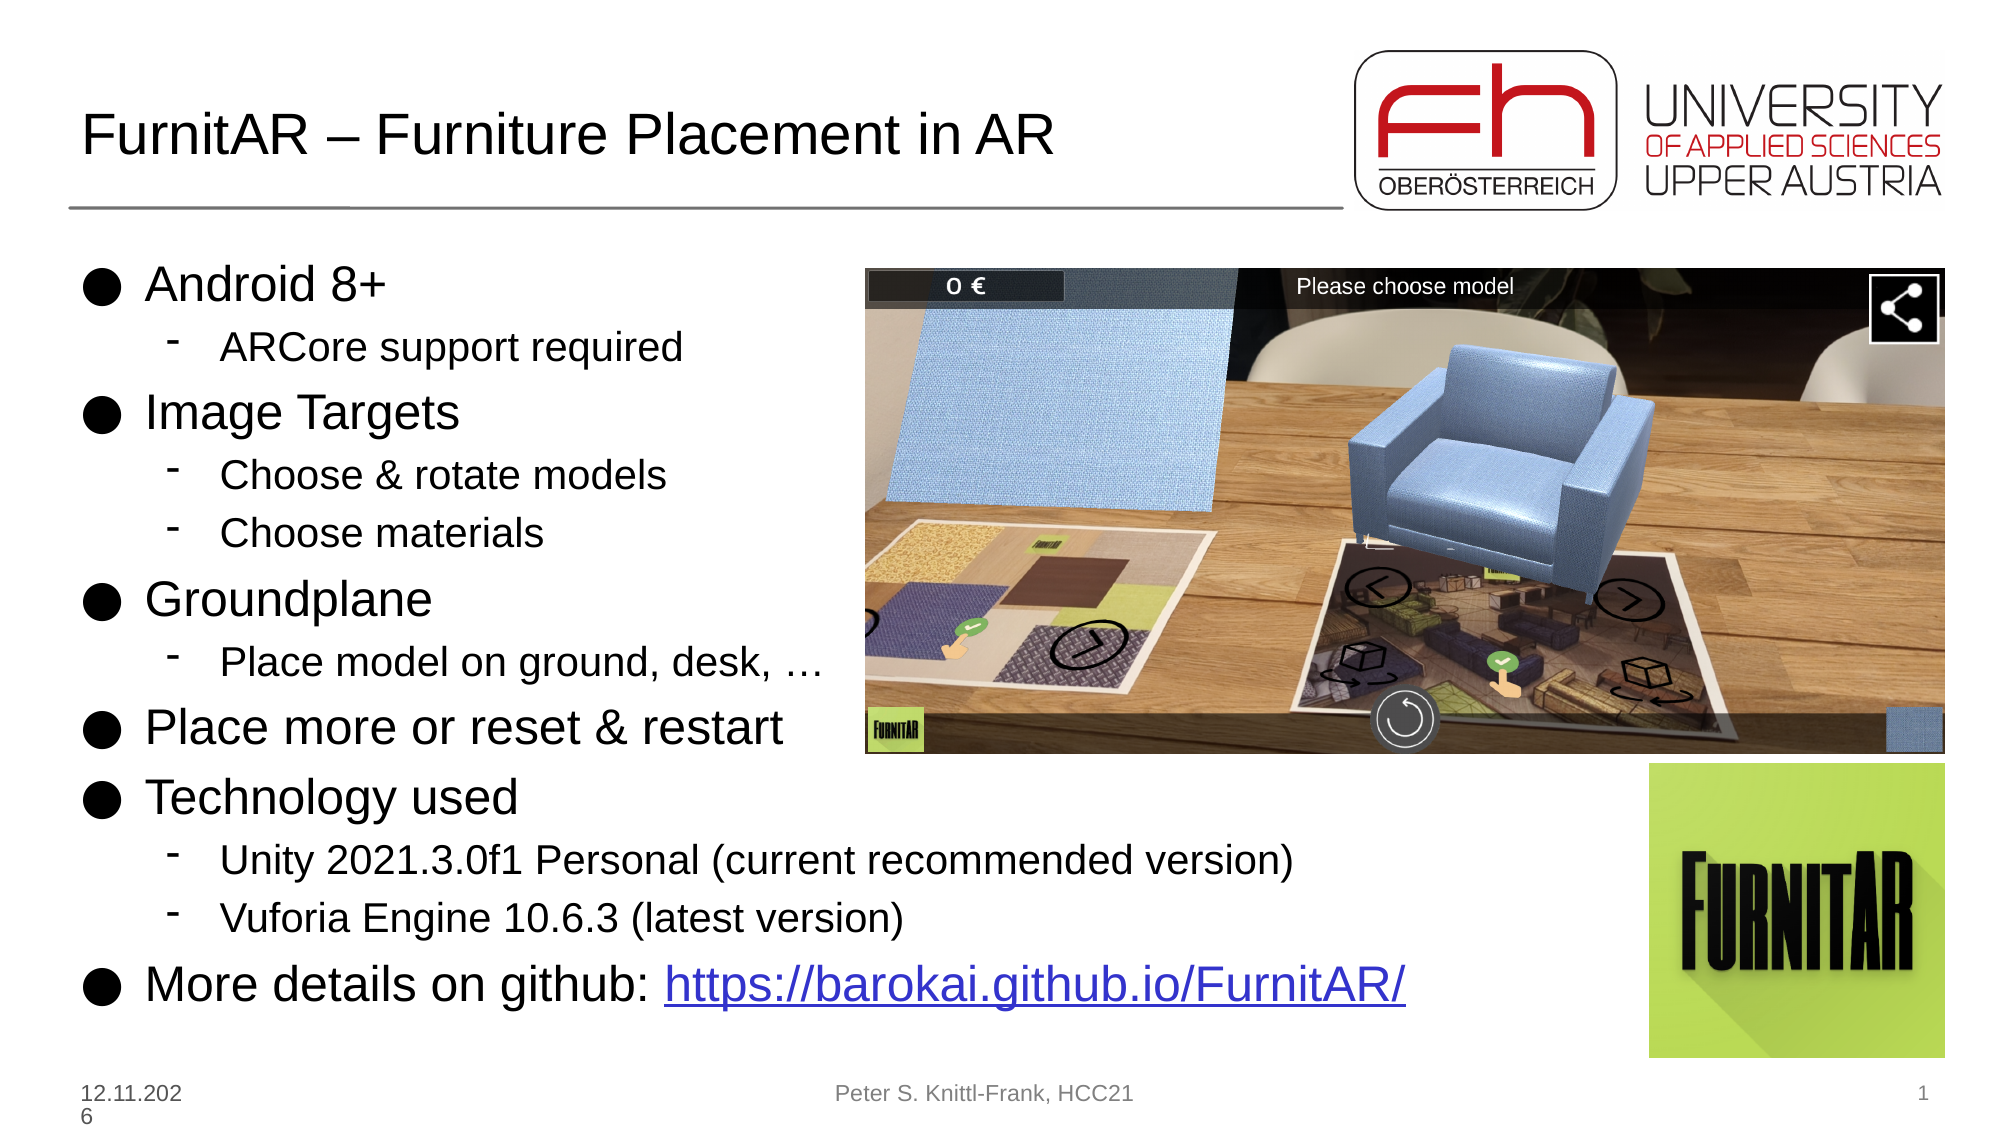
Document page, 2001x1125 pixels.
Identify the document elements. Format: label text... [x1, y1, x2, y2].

slide_number 1 [1838, 1065, 1945, 1125]
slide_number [65, 1083, 209, 1125]
picture [1354, 50, 1945, 211]
picture [1649, 763, 1945, 1059]
list Android 8+ ARCore support required Image Targets Choose & rotate models Choose materials Groundplane Place model on ground, desk, … Place more or reset & restart Technology used Unity 2021.3.0f1 Personal (current recommended version) Vuforia Engine 10.6.3 (latest version) More details on github: https://barokai.github.io/FurnitAR/ [65, 243, 1437, 1083]
title FurnitAR – Furniture Placement in AR [69, 54, 1343, 209]
footer Peter S. Knittl-Frank, HCC21 [679, 1083, 1296, 1125]
picture [865, 268, 1945, 755]
